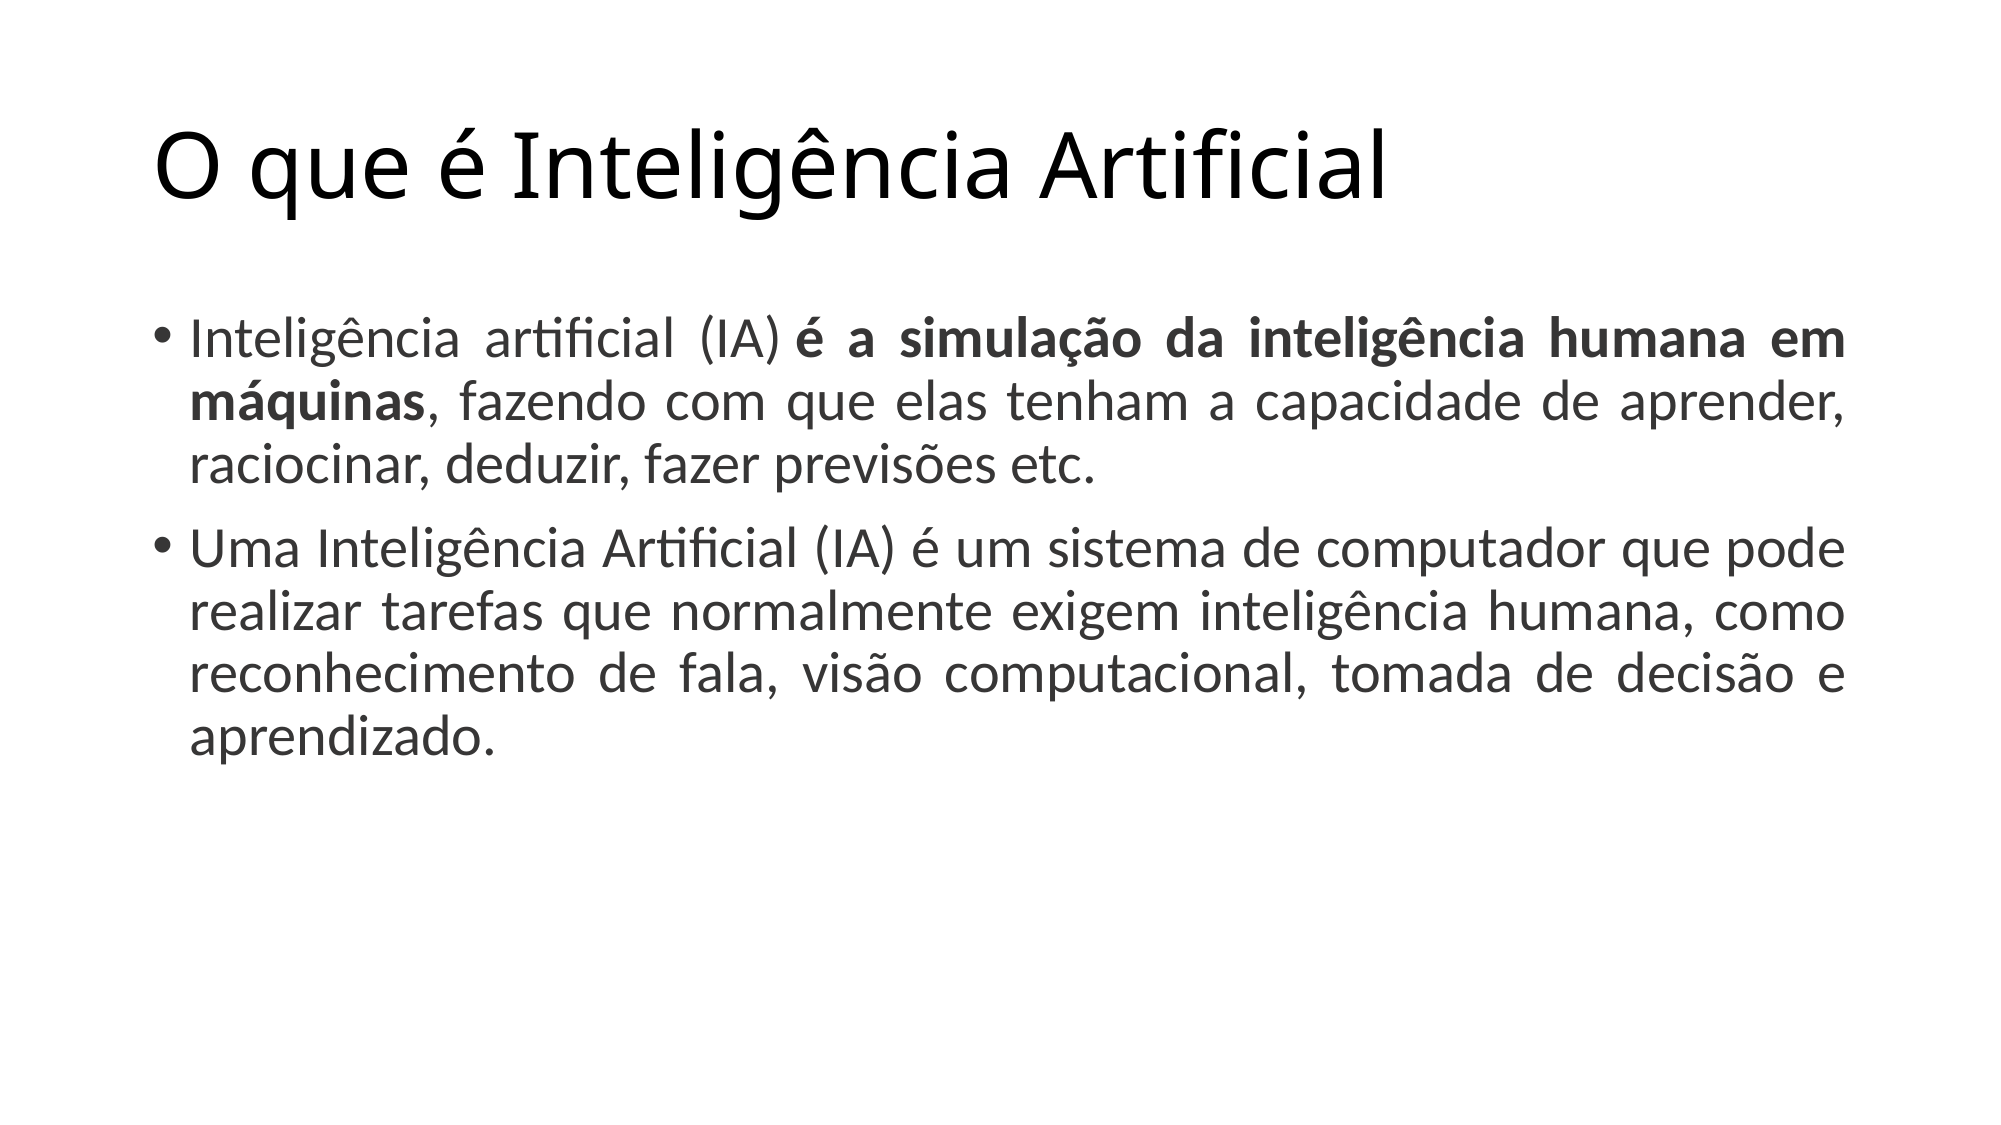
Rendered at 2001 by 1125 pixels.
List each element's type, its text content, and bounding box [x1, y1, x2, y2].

list Inteligência artificial (IA) é a simulação da inteligência humana em máquinas, fazendo com que elas tenham a capacidade de aprender, raciocinar, deduzir, fazer previsões etc. Uma Inteligência Artificial (IA) é um sistema de computador que pode realizar tarefas que normalmente exigem inteligência humana, como reconhecimento de fala, visão computacional, tomada de decisão e aprendizado. [137, 299, 1863, 1014]
title O que é Inteligência Artificial [137, 59, 1863, 278]
